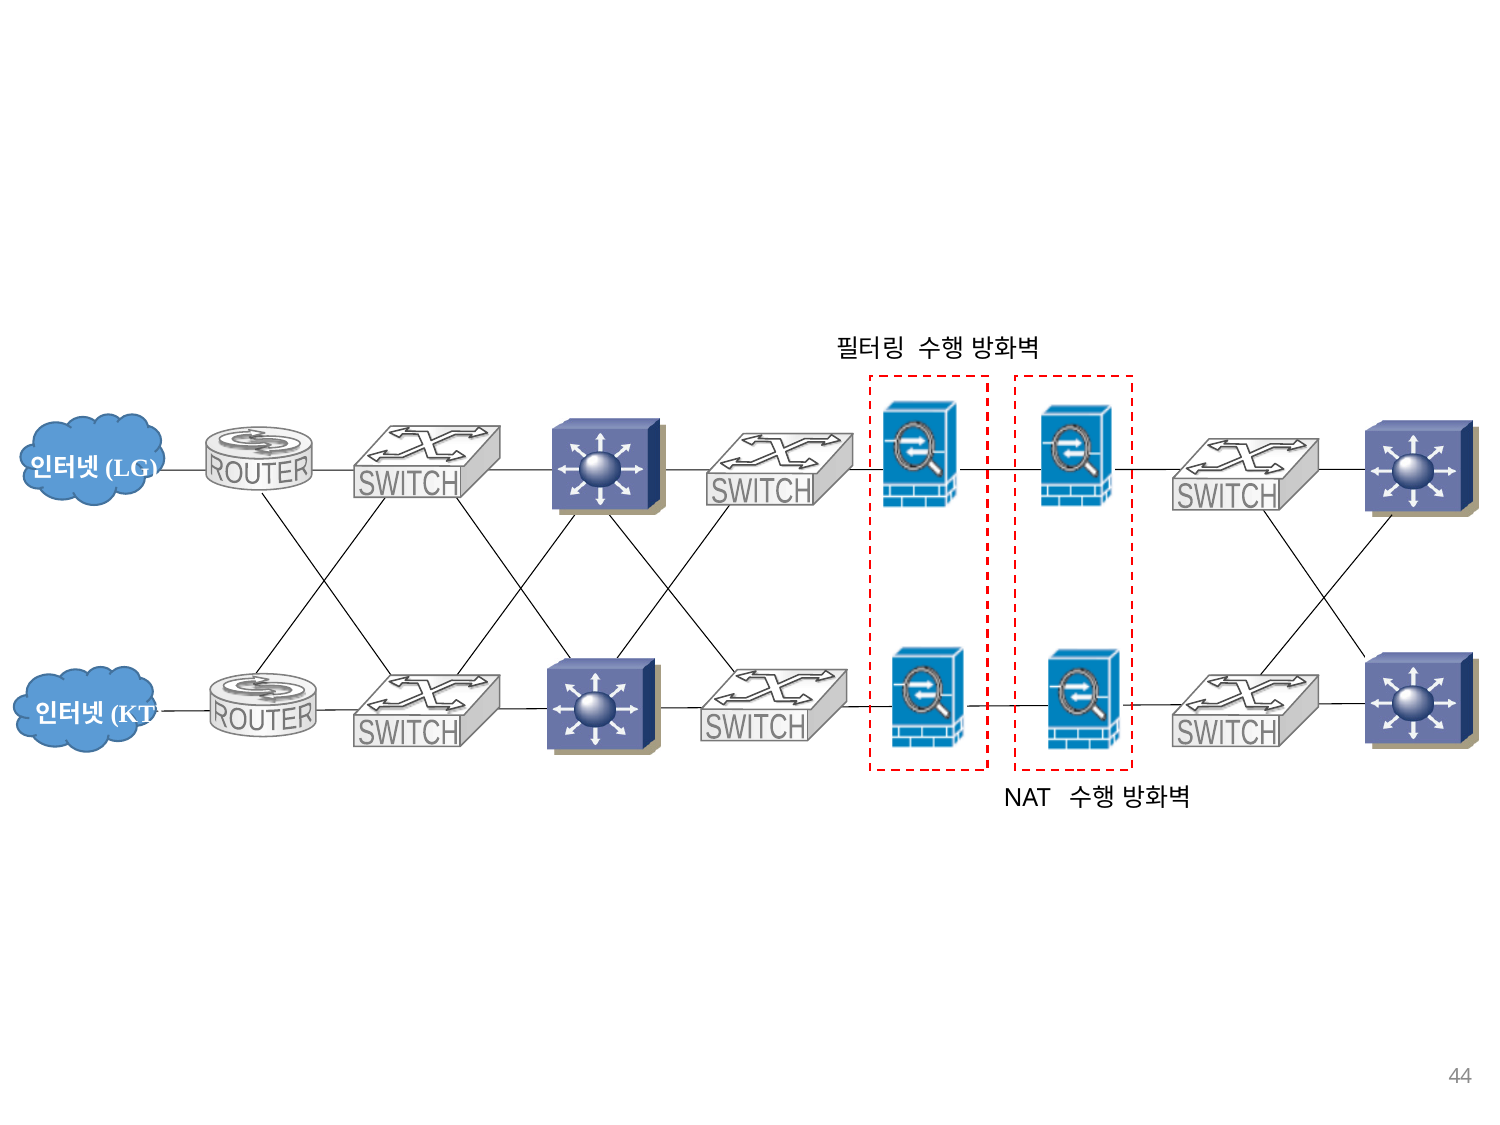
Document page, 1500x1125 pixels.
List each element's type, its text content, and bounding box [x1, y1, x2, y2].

slide_number 44 [1149, 1047, 1488, 1107]
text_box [13, 325, 1479, 817]
